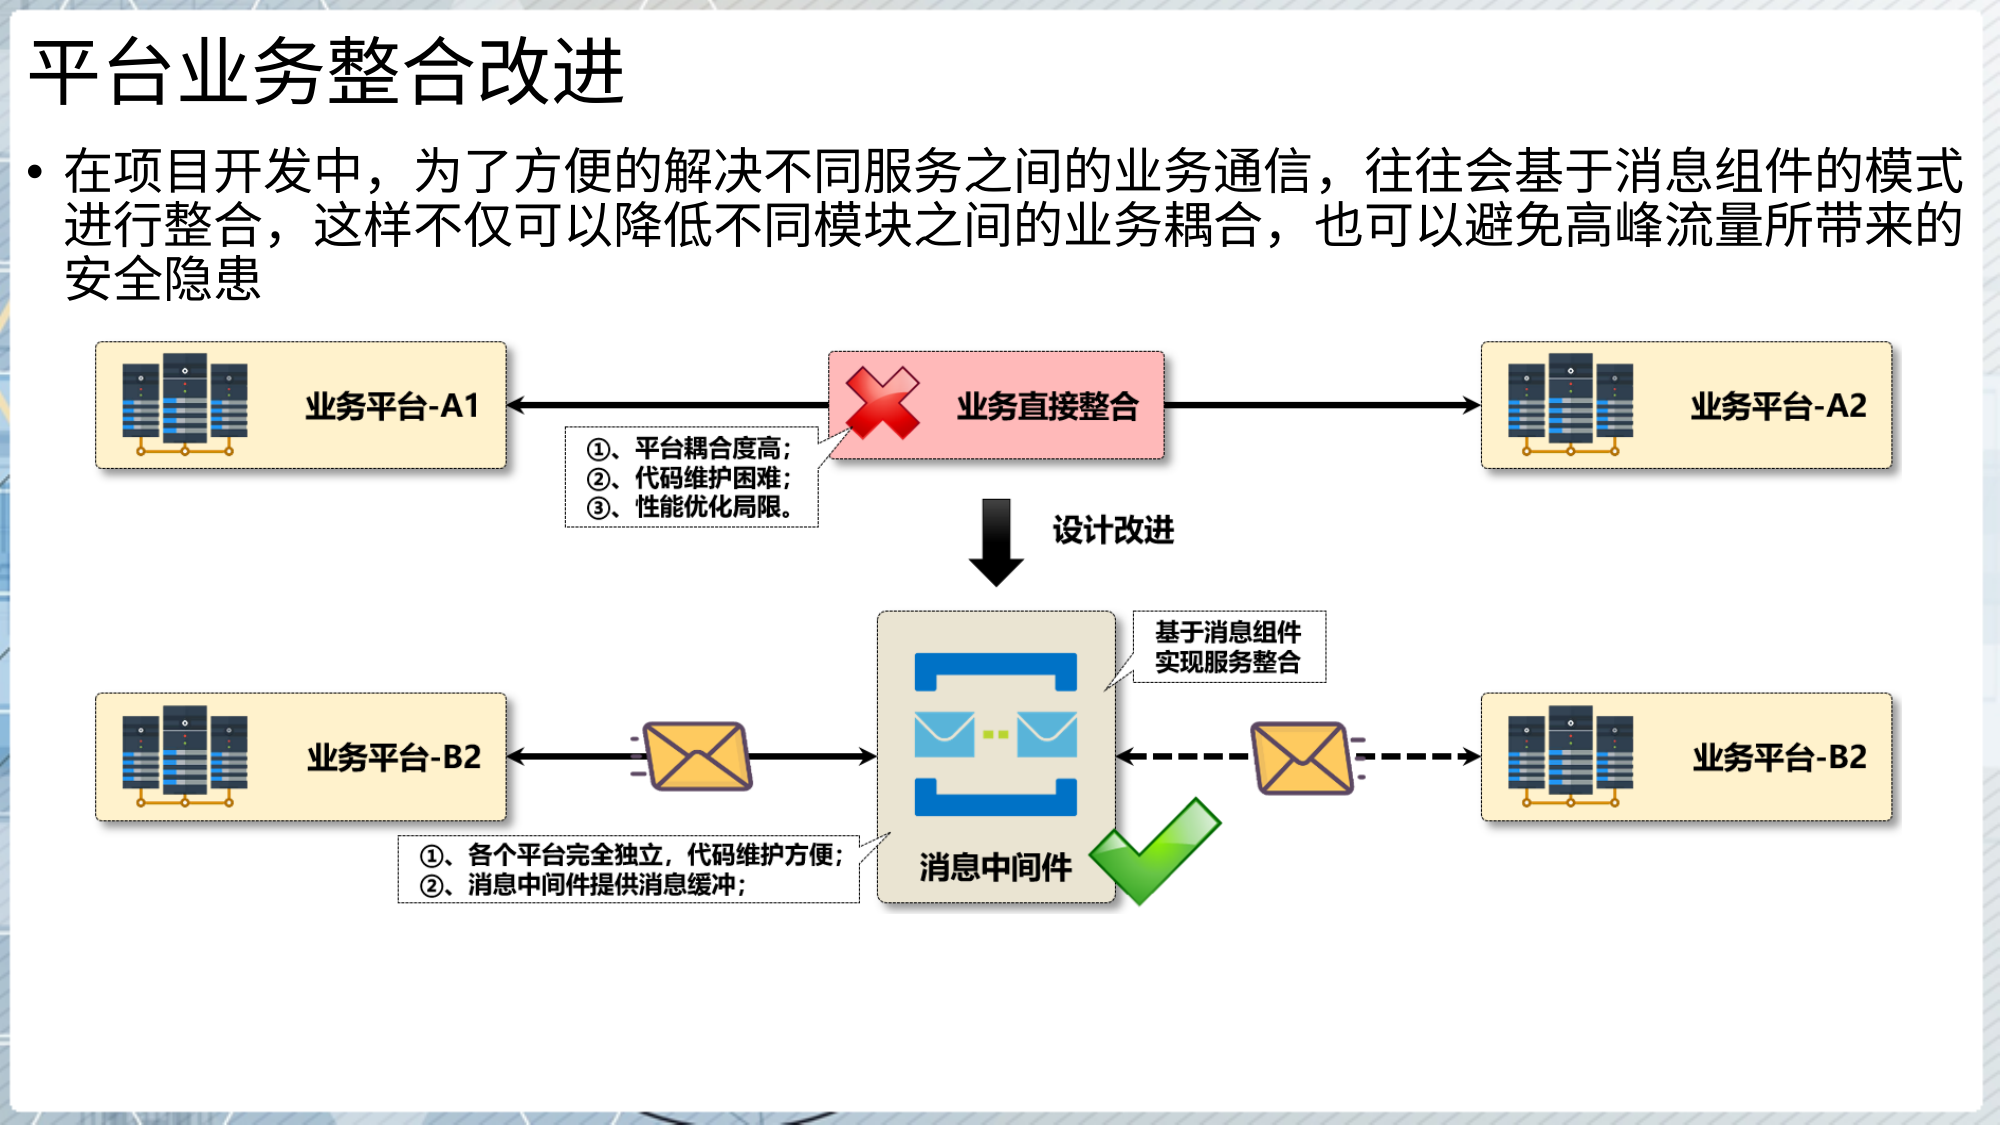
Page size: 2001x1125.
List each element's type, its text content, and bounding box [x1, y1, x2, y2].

list 在项目开发中，为了方便的解决不同服务之间的业务通信，往往会基于消息组件的模式进行整合，这样不仅可以降低不同模块之间的业务耦合，也可以避免高峰流量所带来的安全隐患 [11, 139, 1983, 1113]
title 平台业务整合改进 [11, 11, 1983, 139]
picture [0, 0, 2000, 1125]
